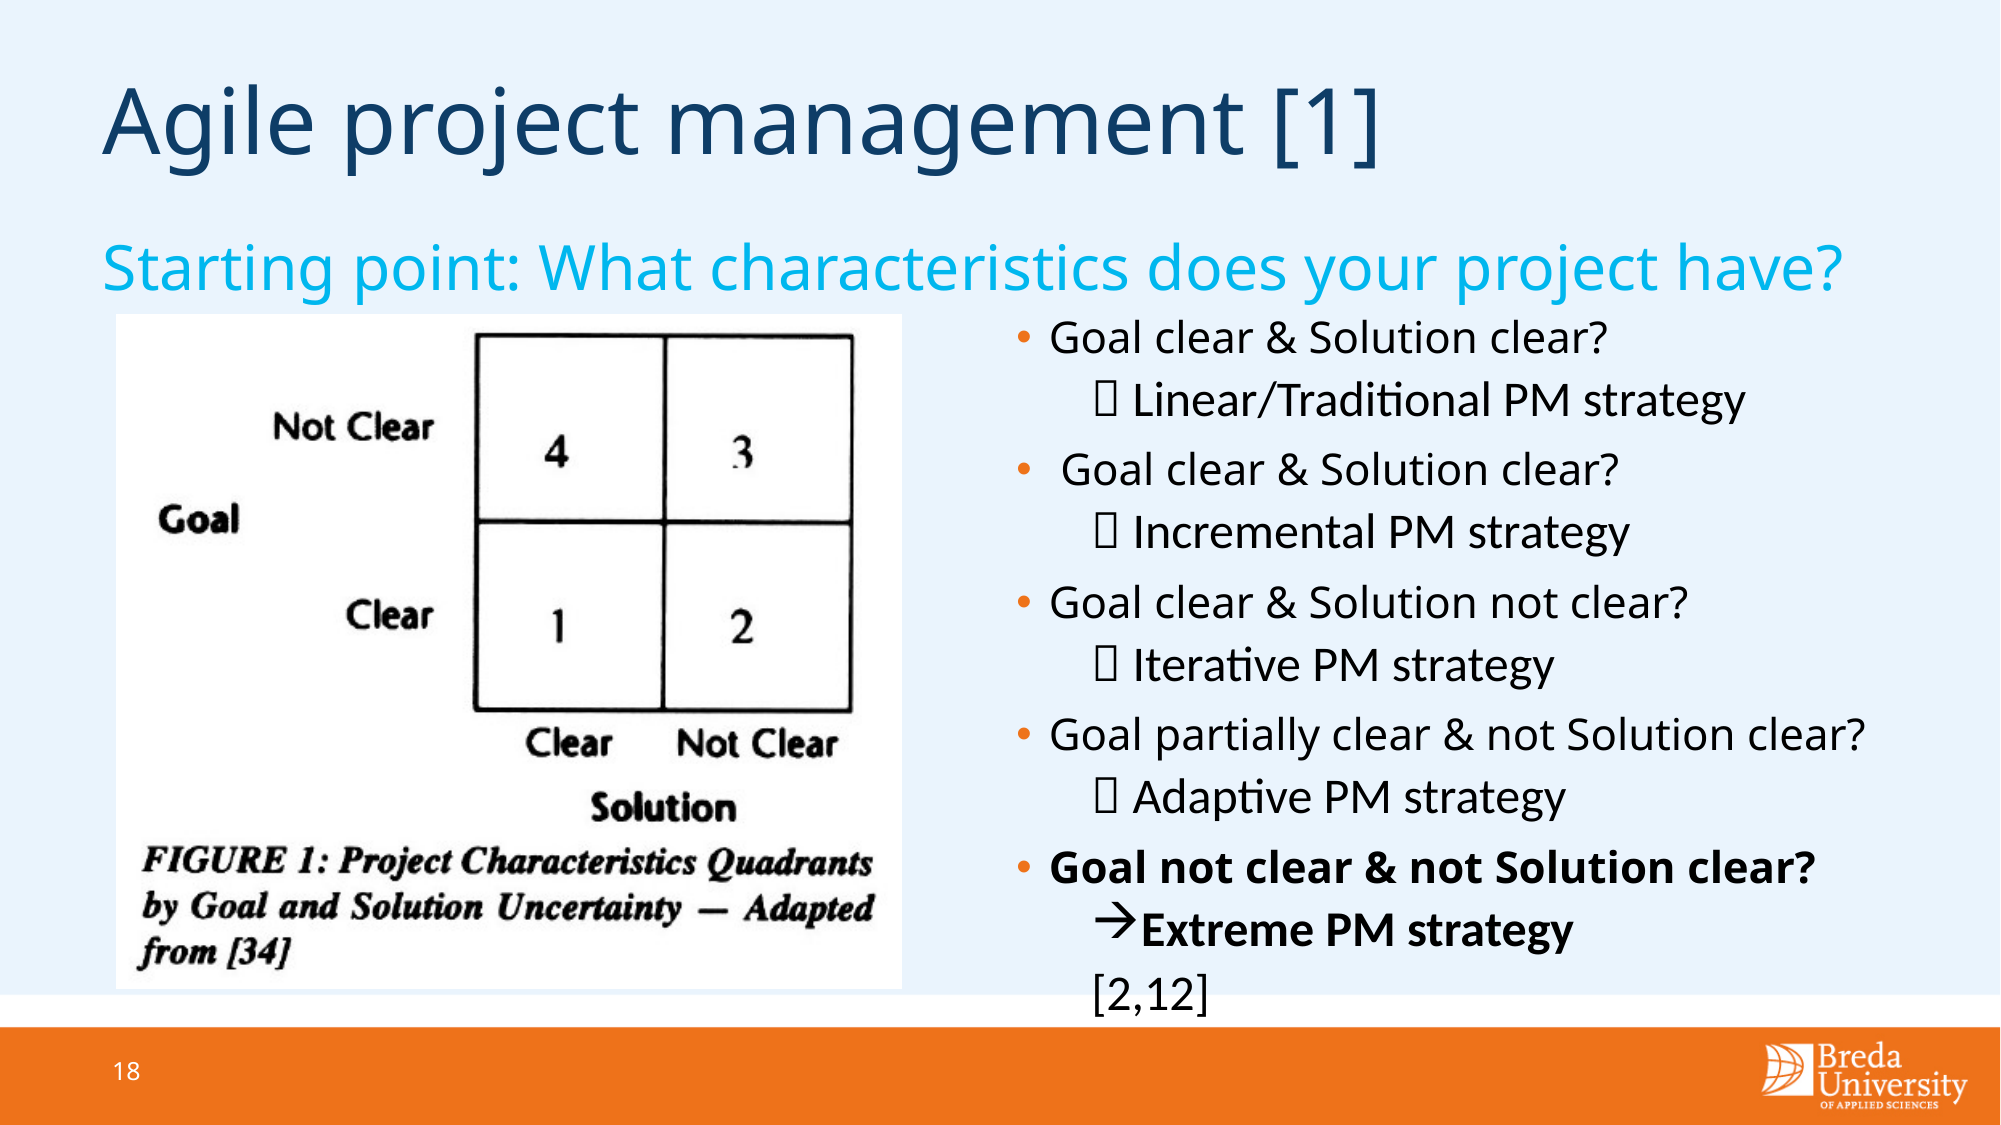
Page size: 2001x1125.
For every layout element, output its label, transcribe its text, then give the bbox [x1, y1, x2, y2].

list Goal clear & Solution clear?  Linear/Traditional PM strategy Goal clear & Solution clear?  Incremental PM strategy Goal clear & Solution not clear?  Iterative PM strategy Goal partially clear & not Solution clear?  Adaptive PM strategy Goal not clear & not Solution clear? Extreme PM strategy [2,12] [1001, 308, 1886, 946]
slide_number 18 [97, 1042, 198, 1103]
list Starting point: What characteristics does your project have? [88, 229, 2000, 307]
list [115, 314, 902, 989]
title Agile project management [1] [88, 67, 1917, 210]
picture [0, 0, 2001, 1125]
